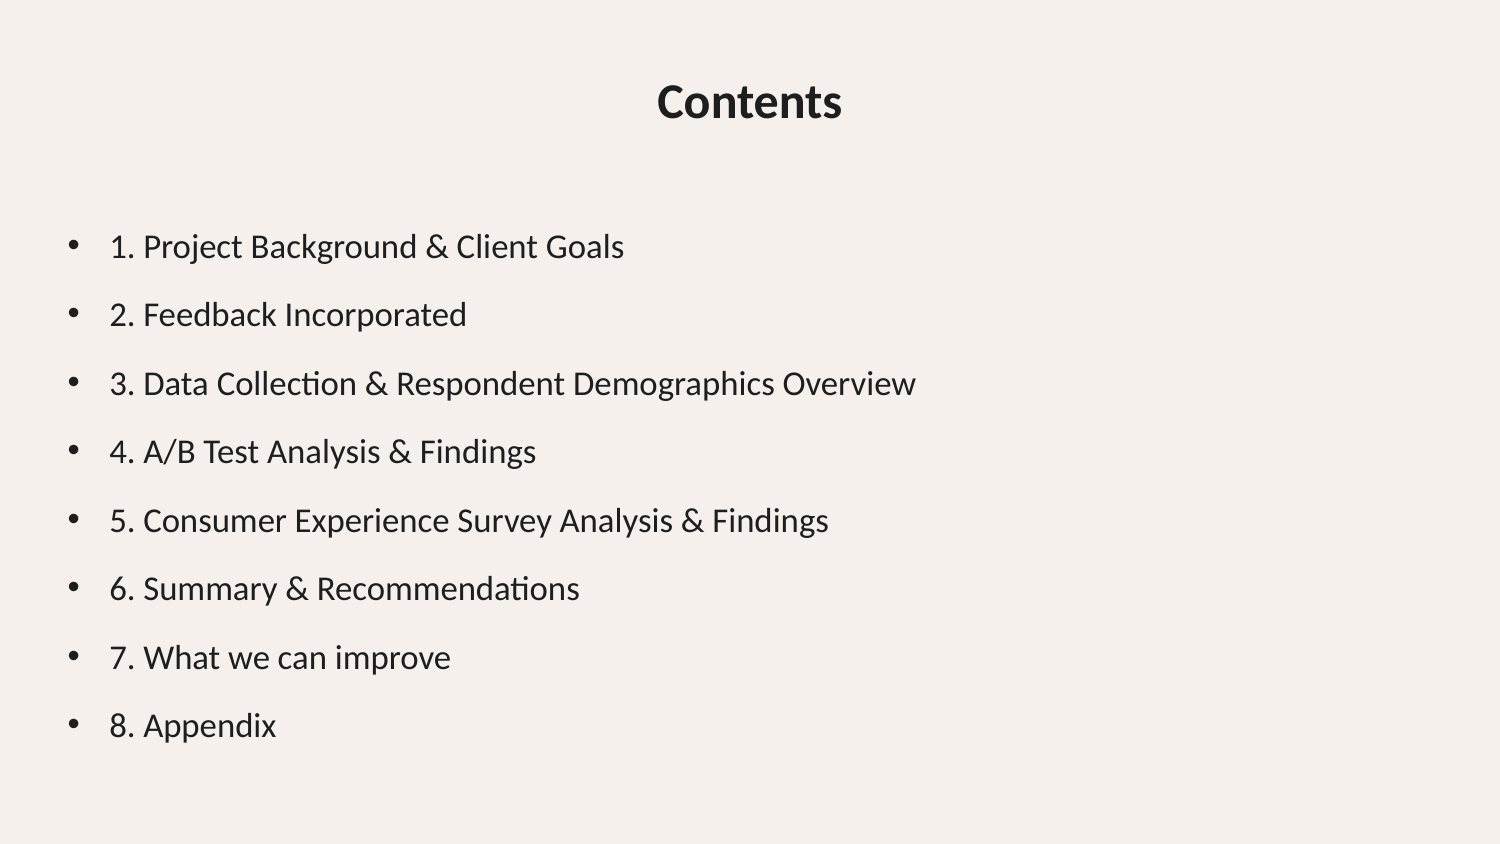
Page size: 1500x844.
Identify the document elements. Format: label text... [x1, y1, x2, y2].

title Contents [243, 27, 1257, 169]
list 1. Project Background & Client Goals 2. Feedback Incorporated 3. Data Collection & Respondent Demographics Overview 4. A/B Test Analysis & Findings 5. Consumer Experience Survey Analysis & Findings 6. Summary & Recommendations 7. What we can improve 8. Appendix [56, 196, 1069, 754]
